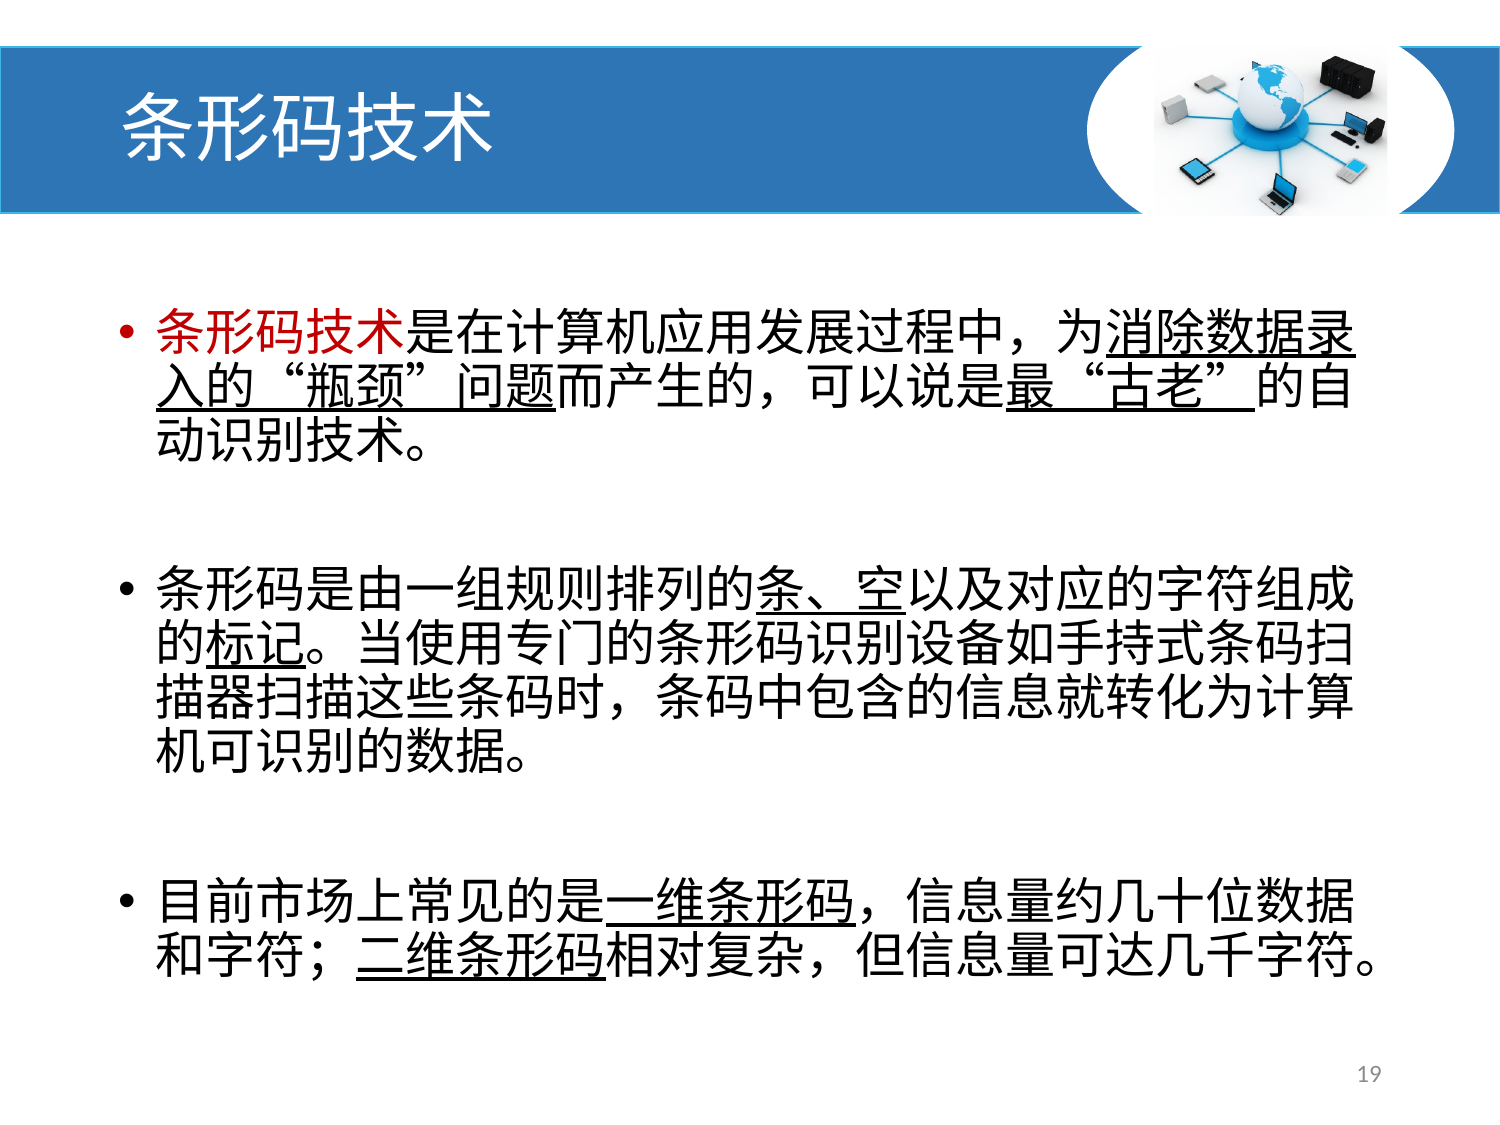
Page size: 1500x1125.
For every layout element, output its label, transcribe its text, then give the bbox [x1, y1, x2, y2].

list 条形码技术是在计算机应用发展过程中，为消除数据录入的“瓶颈”问题而产生的，可以说是最“古老”的自动识别技术。 条形码是由一组规则排列的条、空以及对应的字符组成的标记。当使用专门的条形码识别设备如手持式条码扫描器扫描这些条码时，条码中包含的信息就转化为计算机可识别的数据。 目前市场上常见的是一维条形码，信息量约几十位数据和字符；二维条形码相对复杂，但信息量可达几千字符。 [103, 299, 1397, 1014]
slide_number 19 [1059, 1042, 1397, 1103]
title 条形码技术 [105, 50, 1060, 214]
picture [1154, 46, 1388, 216]
